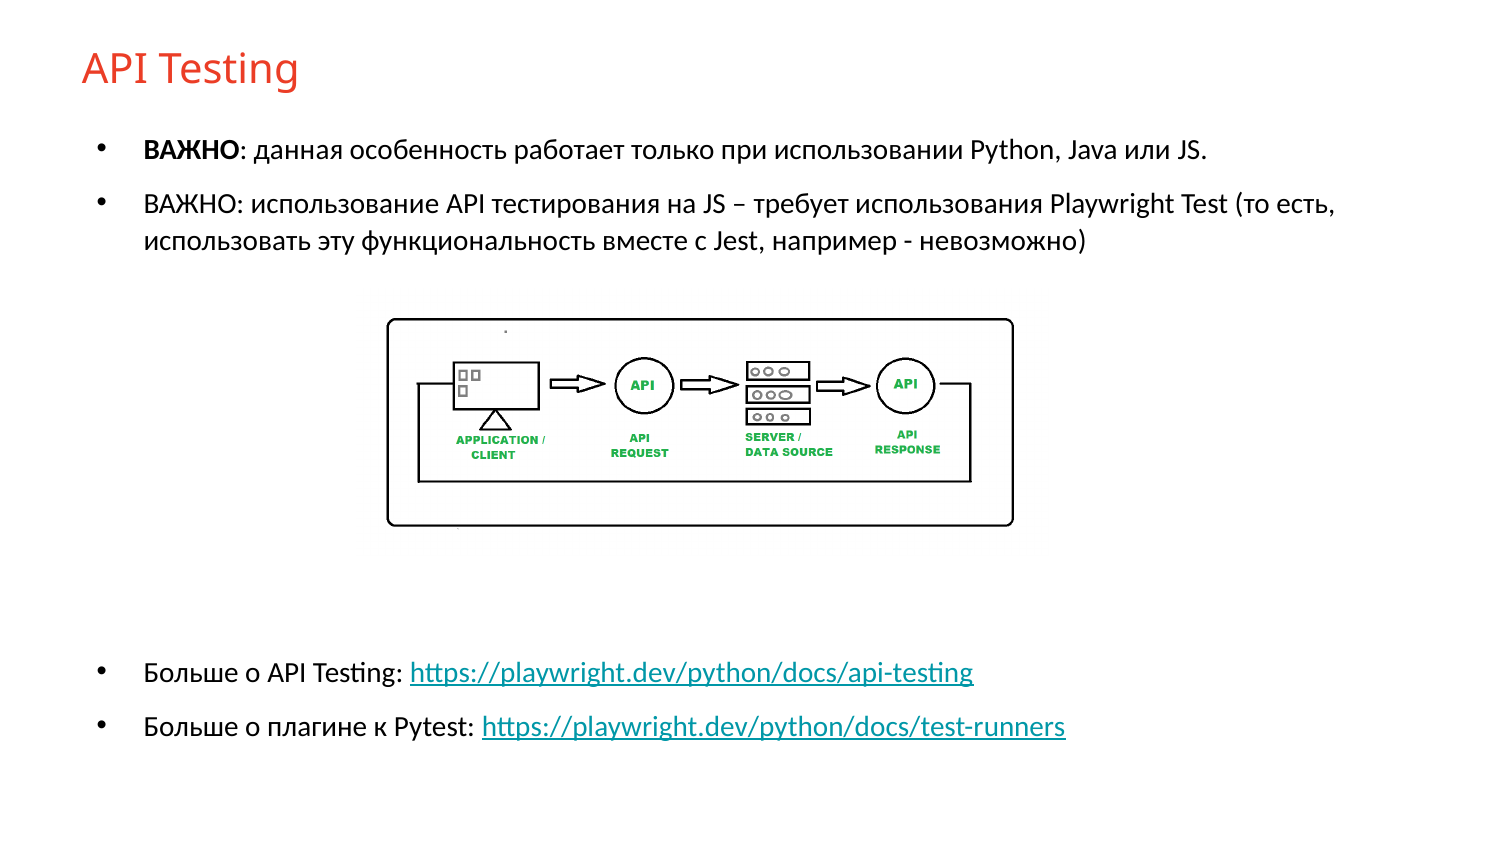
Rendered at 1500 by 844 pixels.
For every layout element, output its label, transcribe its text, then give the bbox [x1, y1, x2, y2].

text_box Больше о API Testing: https://playwright.dev/python/docs/api-testing Больше о плагине к Pytest: https://playwright.dev/python/docs/test-runners [81, 643, 1128, 804]
text_box ВАЖНО: данная особенность работает только при использовании Python, Java или JS. ВАЖНО: использование API тестирования на JS – требует использования Playwright Test (то есть, использовать эту функциональность вместе с Jest, например - невозможно) [81, 120, 1394, 264]
text_box API Testing [81, 26, 806, 107]
picture [356, 287, 1049, 556]
